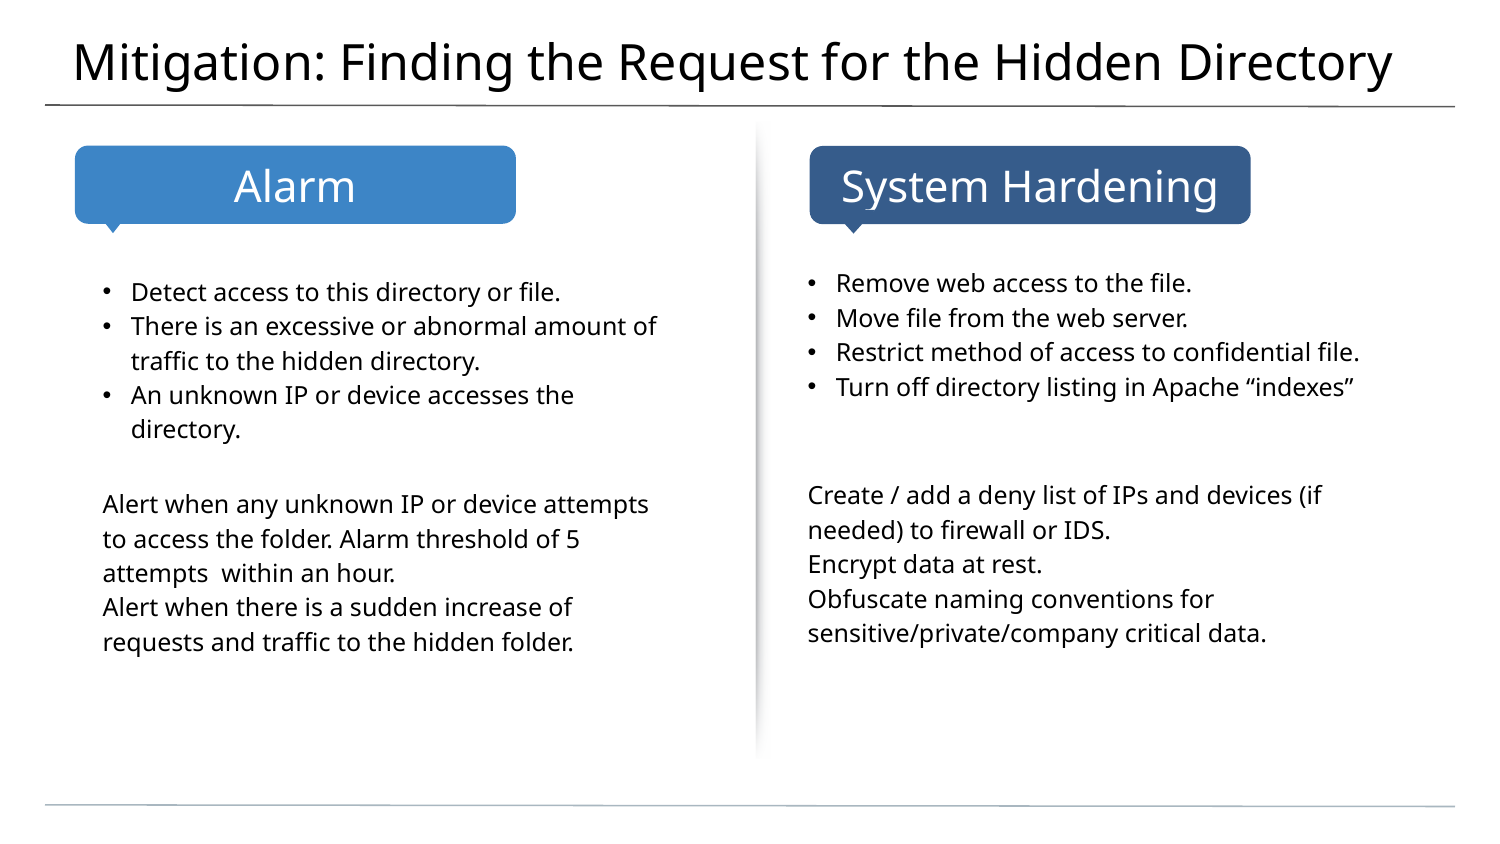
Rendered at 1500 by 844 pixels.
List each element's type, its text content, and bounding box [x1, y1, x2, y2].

title Mitigation: Finding the Request for the Hidden Directory [0, 0, 1500, 88]
subtitle Remove web access to the file. Move file from the web server. Restrict method of access to confidential file. Turn off directory listing in Apache “indexes” Create / add a deny list of IPs and devices (if needed) to firewall or IDS. Encrypt data at rest. Obfuscate naming conventions for sensitive/private/company critical data. [732, 263, 1438, 805]
subtitle Detect access to this directory or file. There is an excessive or abnormal amount of traffic to the hidden directory. An unknown IP or device accesses the directory. Alert when any unknown IP or device attempts to access the folder. Alarm threshold of 5 attempts within an hour. Alert when there is a sudden increase of requests and traffic to the hidden folder. [27, 236, 733, 779]
picture [703, 107, 839, 263]
